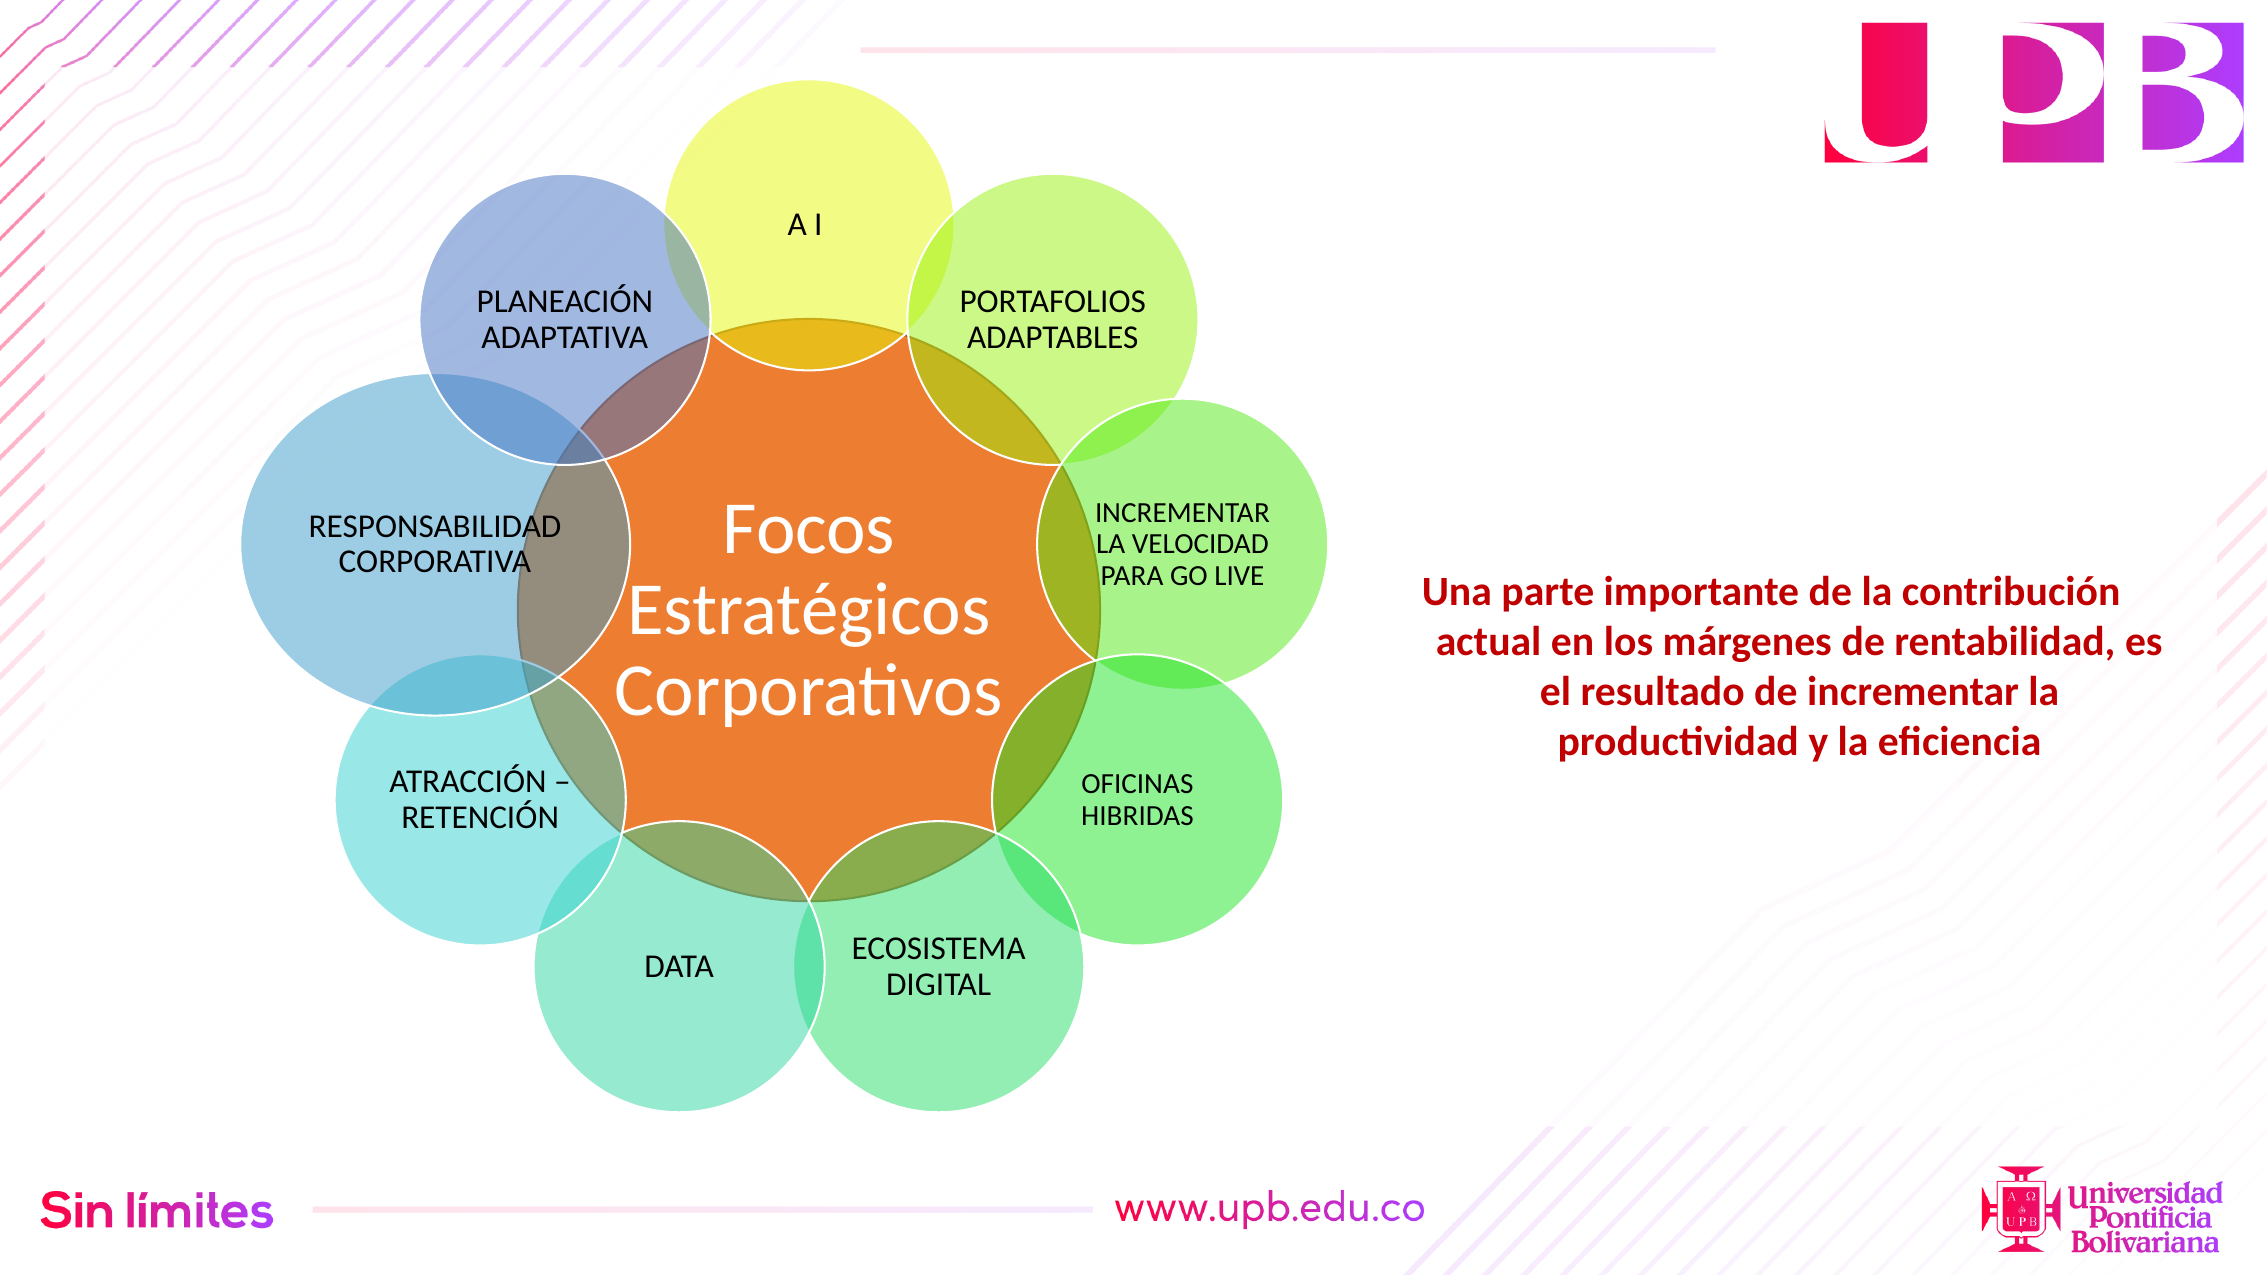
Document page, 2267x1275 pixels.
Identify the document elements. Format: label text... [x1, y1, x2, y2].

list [0, 79, 1817, 1119]
picture [0, 0, 2267, 1275]
text_box Una parte importante de la contribución actual en los márgenes de rentabilidad, es el resultado de incrementar la productividad y la eficiencia [1817, 556, 2182, 772]
